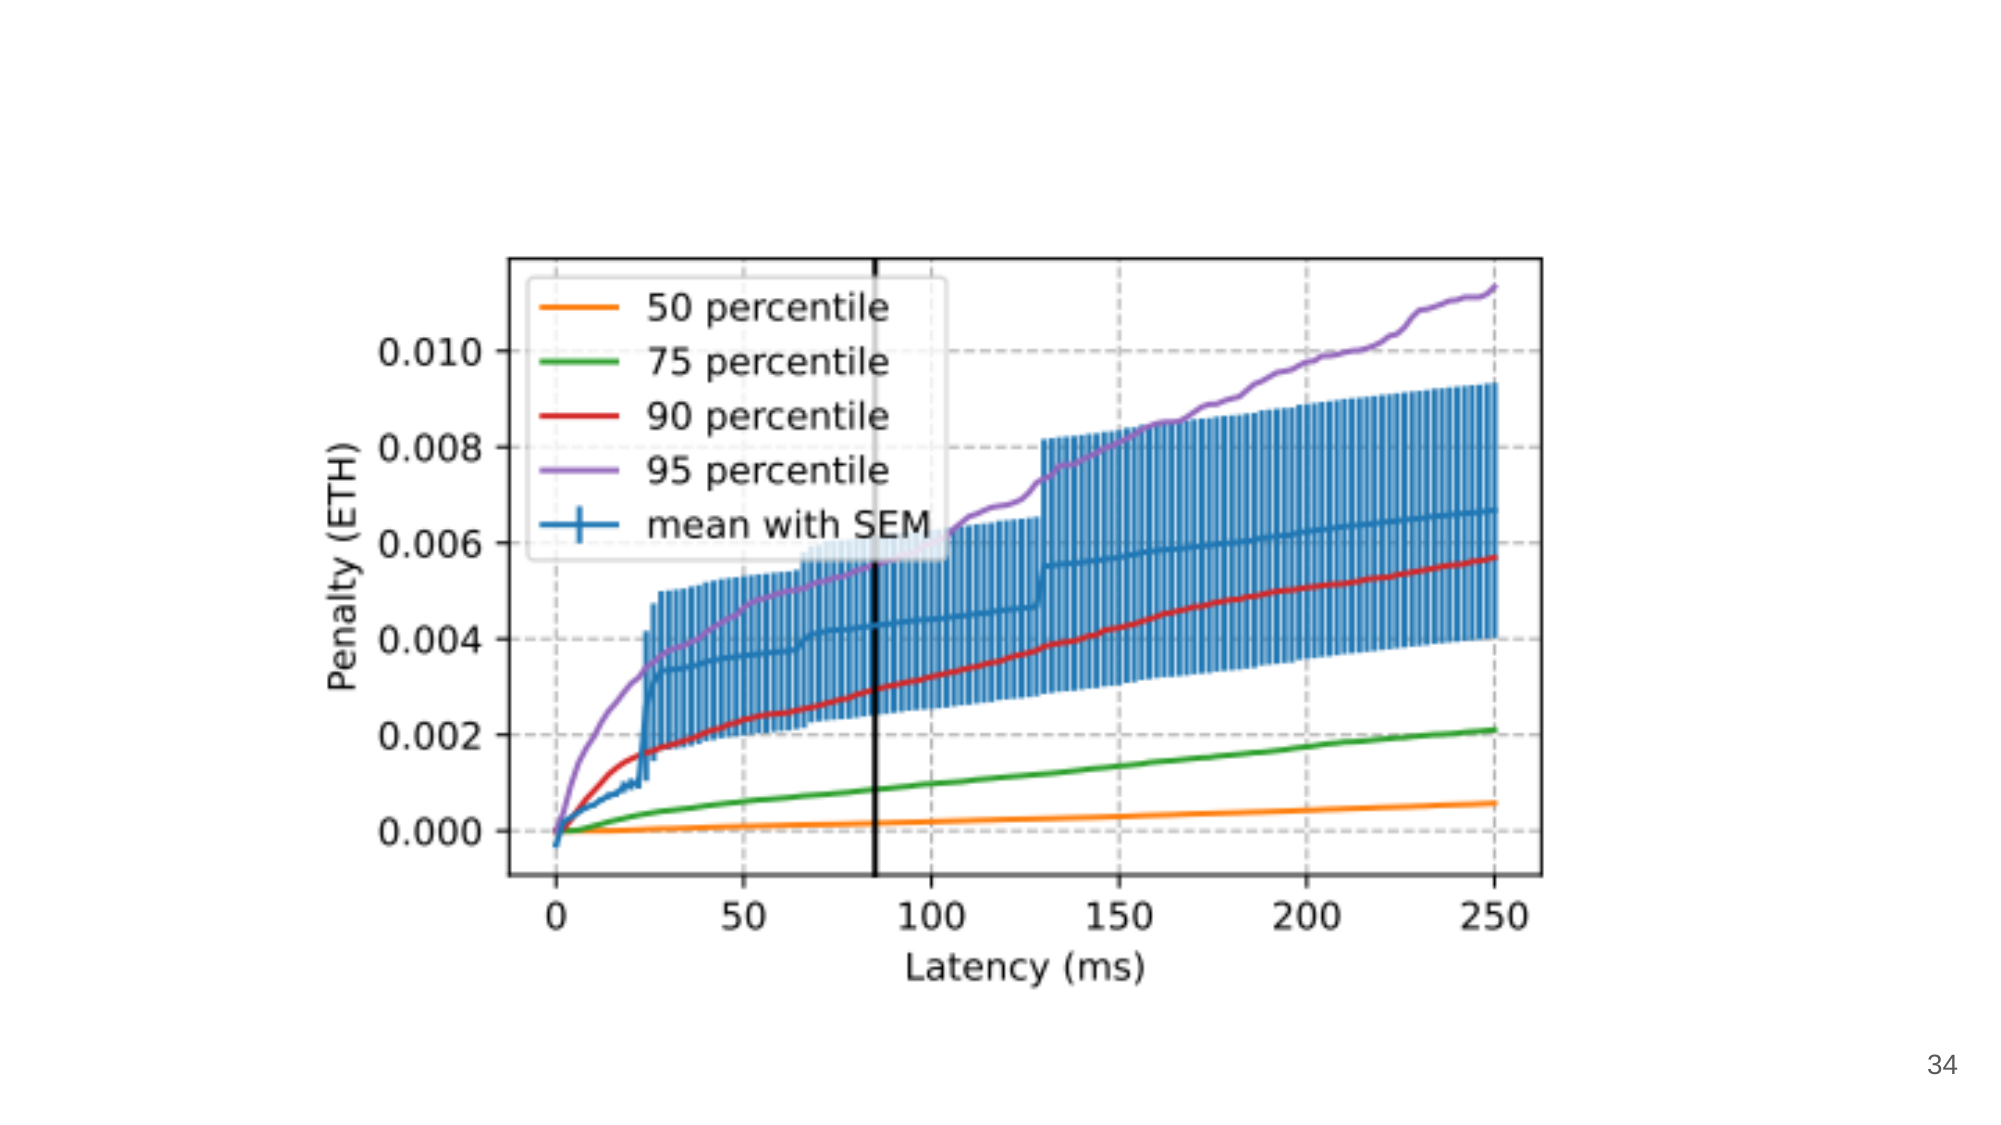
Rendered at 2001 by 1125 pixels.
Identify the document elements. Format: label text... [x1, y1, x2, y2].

slide_number 34 [1853, 1019, 1974, 1106]
picture [301, 232, 1564, 1010]
